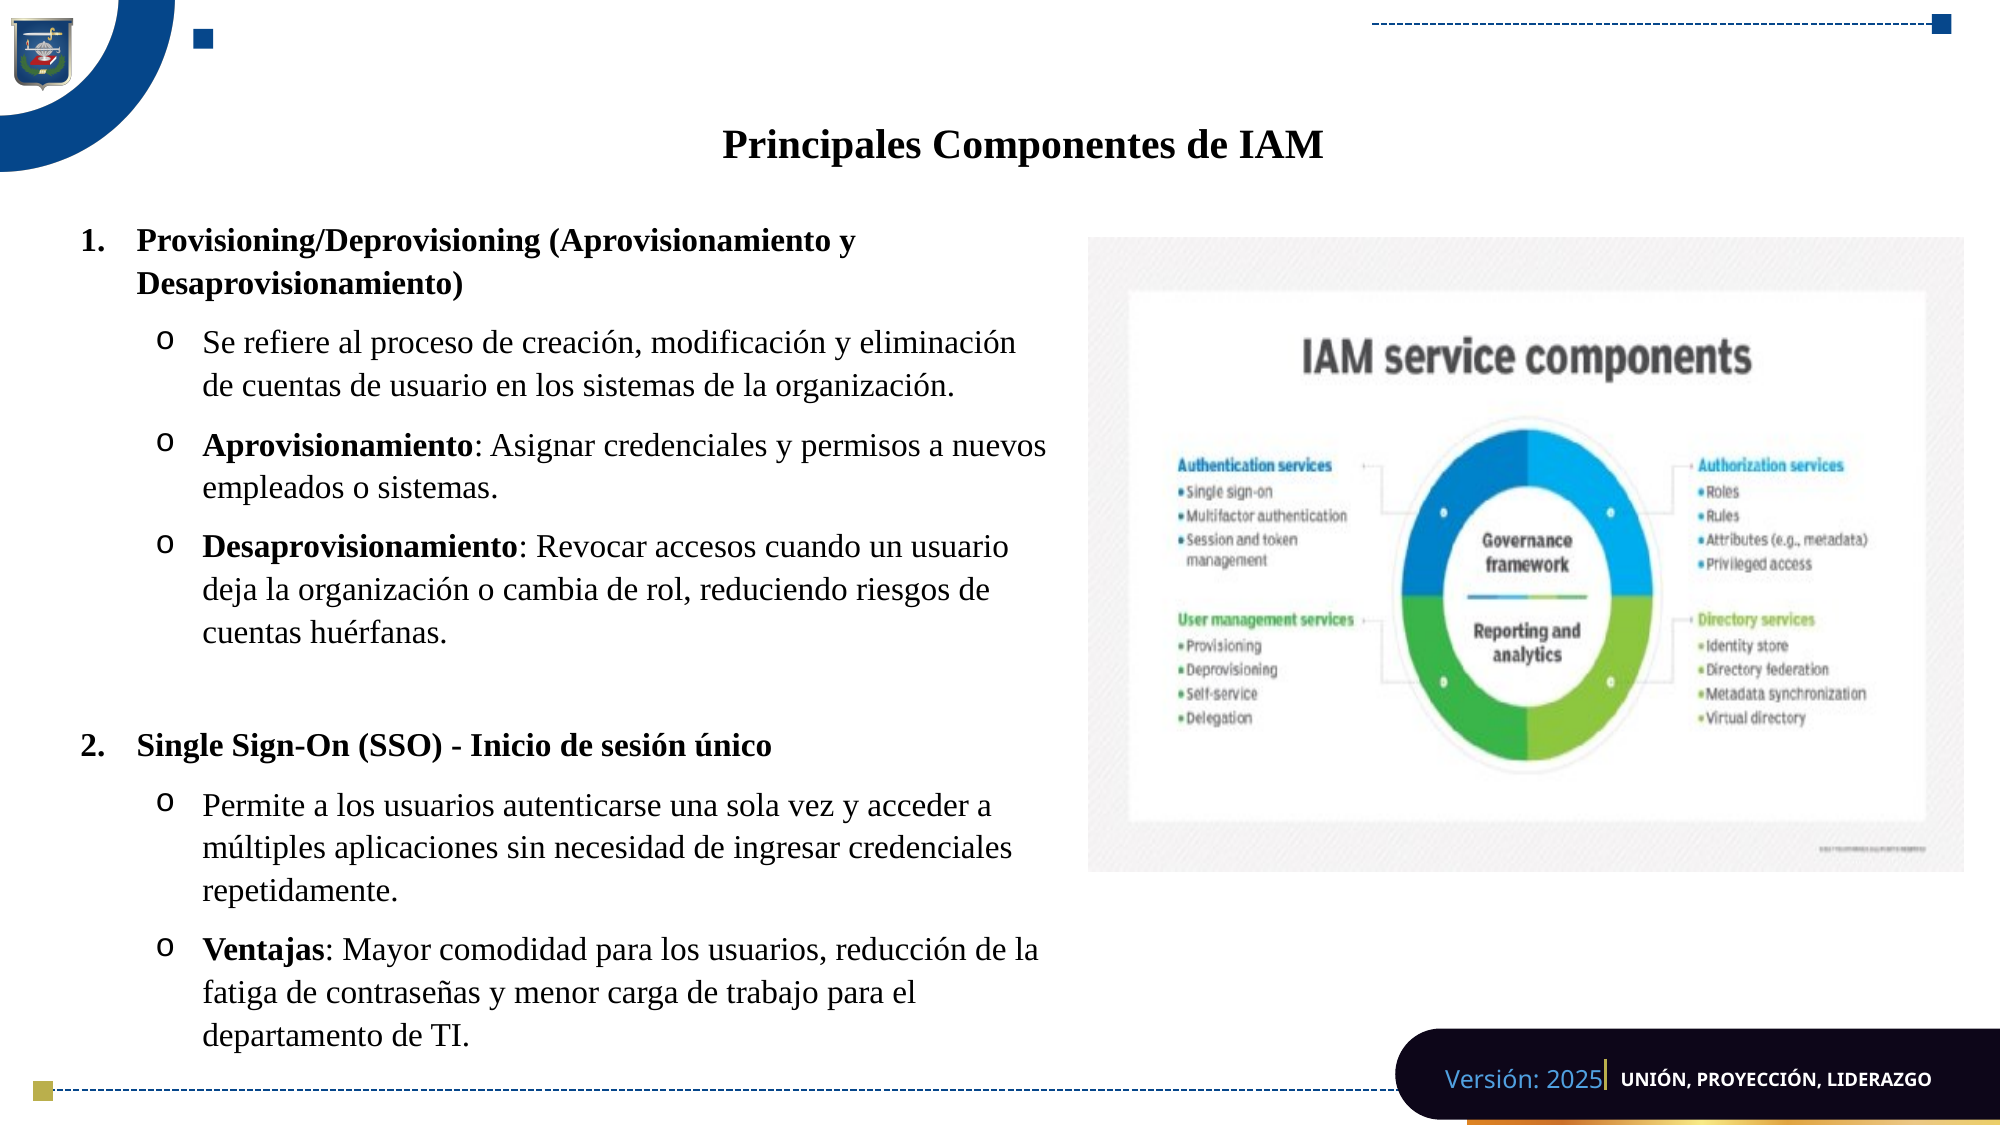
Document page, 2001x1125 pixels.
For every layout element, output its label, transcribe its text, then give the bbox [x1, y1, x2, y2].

text_box Provisioning/Deprovisioning (Aprovisionamiento y Desaprovisionamiento) Se refiere al proceso de creación, modificación y eliminación de cuentas de usuario en los sistemas de la organización. Aprovisionamiento: Asignar credenciales y permisos a nuevos empleados o sistemas. Desaprovisionamiento: Revocar accesos cuando un usuario deja la organización o cambia de rol, reduciendo riesgos de cuentas huérfanas. Single Sign-On (SSO) - Inicio de sesión único Permite a los usuarios autenticarse una sola vez y acceder a múltiples aplicaciones sin necesidad de ingresar credenciales repetidamente. Ventajas: Mayor comodidad para los usuarios, reducción de la fatiga de contraseñas y menor carga de trabajo para el departamento de TI. [65, 208, 1067, 1061]
picture [1088, 237, 1965, 872]
picture [1467, 1120, 2000, 1125]
picture [0, 0, 175, 172]
text_box Principales Componentes de IAM [707, 105, 1709, 174]
